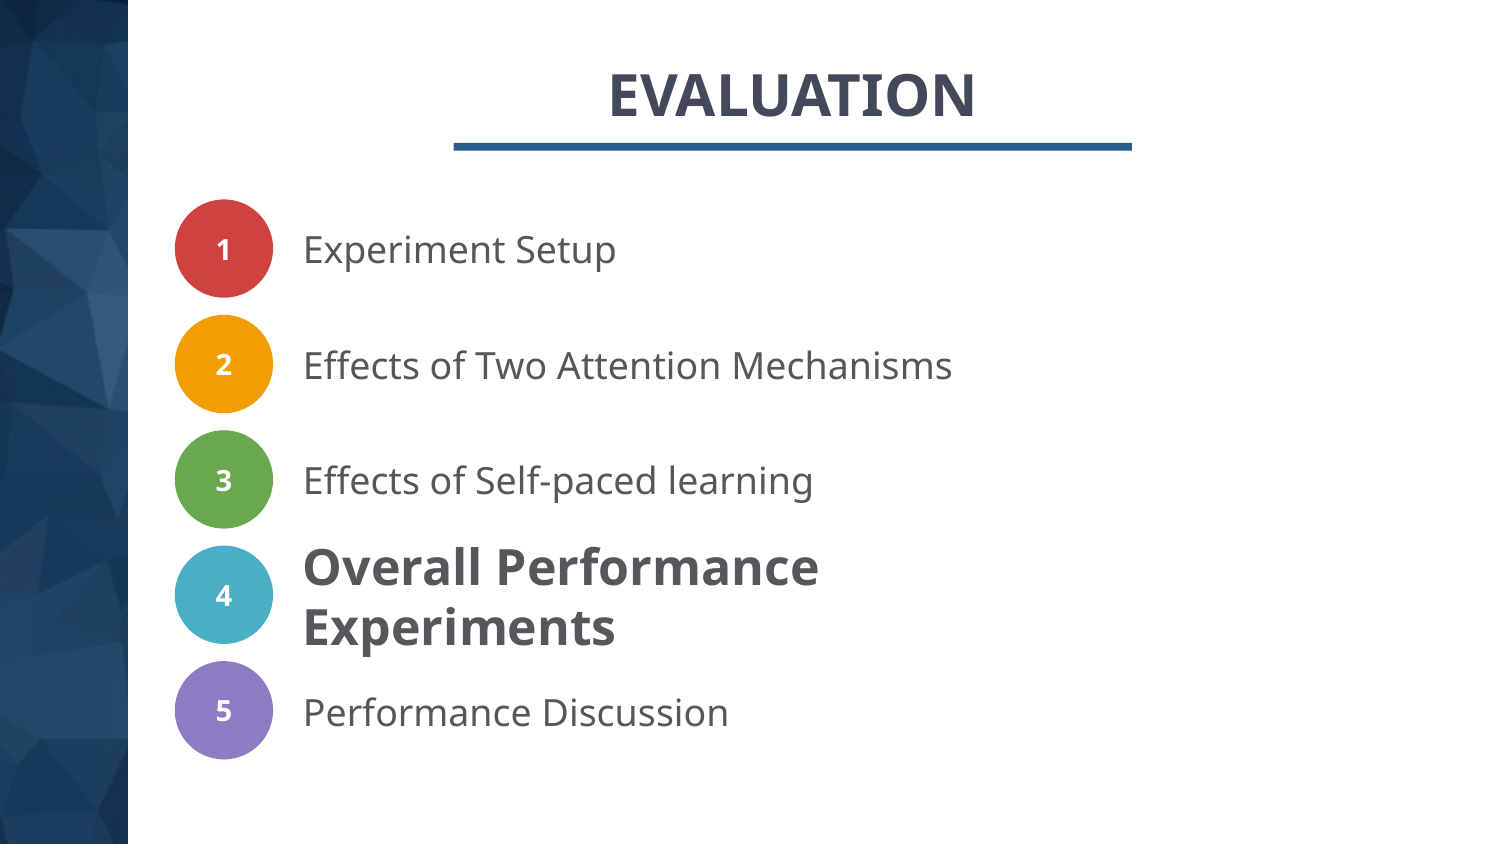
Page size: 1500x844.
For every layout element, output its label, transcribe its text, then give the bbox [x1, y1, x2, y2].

text_box Experiment Setup [317, 215, 1098, 282]
text_box [453, 142, 1132, 151]
text_box Overall Performance Experiments [317, 562, 1098, 629]
text_box EVALUATION [174, 42, 1411, 137]
text_box Performance Discussion [317, 678, 1098, 744]
picture [0, 0, 312, 844]
text_box Effects of Self-paced learning [317, 446, 1098, 513]
text_box Effects of Two Attention Mechanisms [317, 331, 1098, 397]
